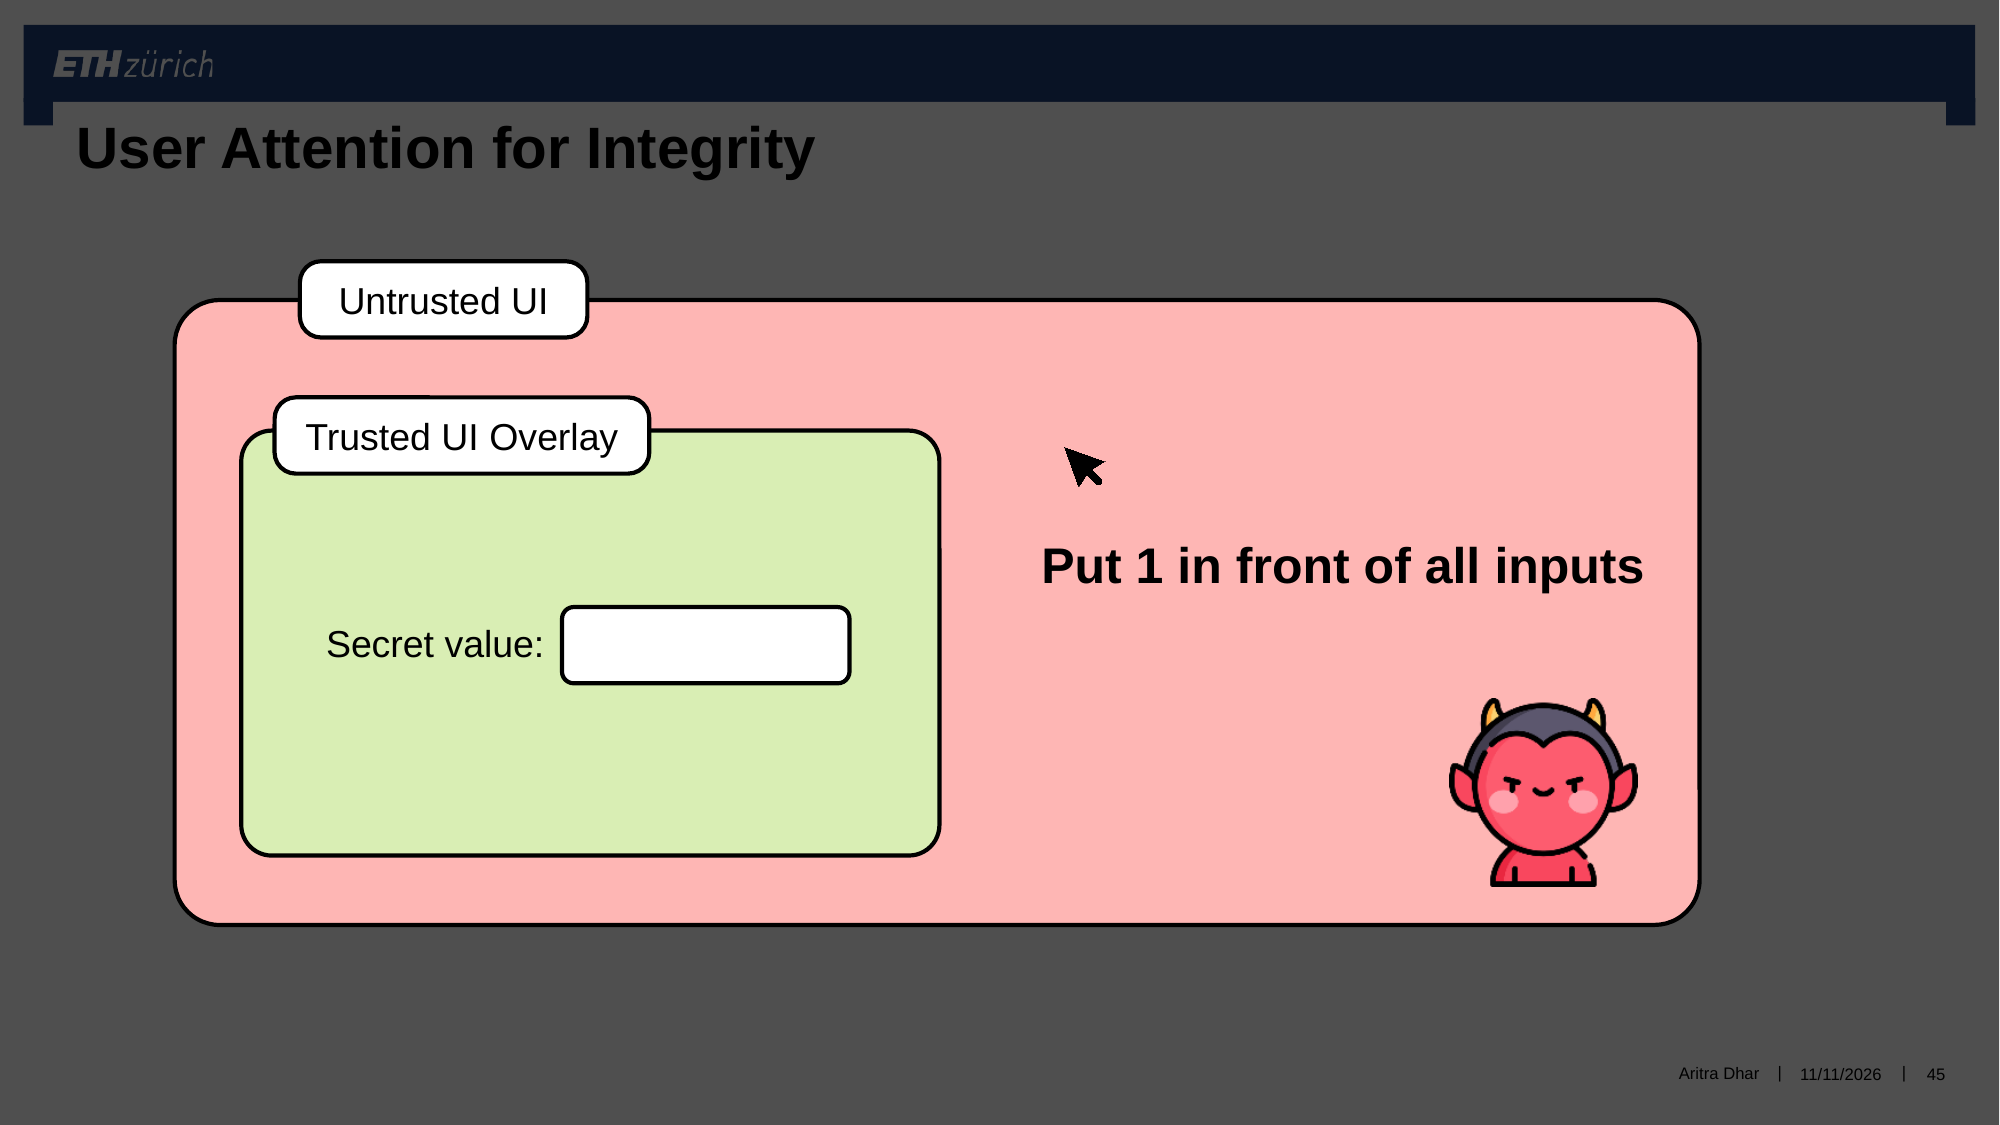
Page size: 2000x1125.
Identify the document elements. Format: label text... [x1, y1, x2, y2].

text_box Secret value: [311, 612, 560, 673]
text_box [239, 428, 942, 858]
text_box [0, 0, 2000, 1125]
text_box Put 1 in front of all inputs [1026, 526, 1661, 602]
text_box [560, 604, 852, 686]
text_box Untrusted UI [297, 259, 590, 340]
picture [1449, 698, 1638, 887]
picture [1063, 446, 1107, 488]
text_box Trusted UI Overlay [272, 395, 652, 476]
text_box [172, 297, 1702, 928]
